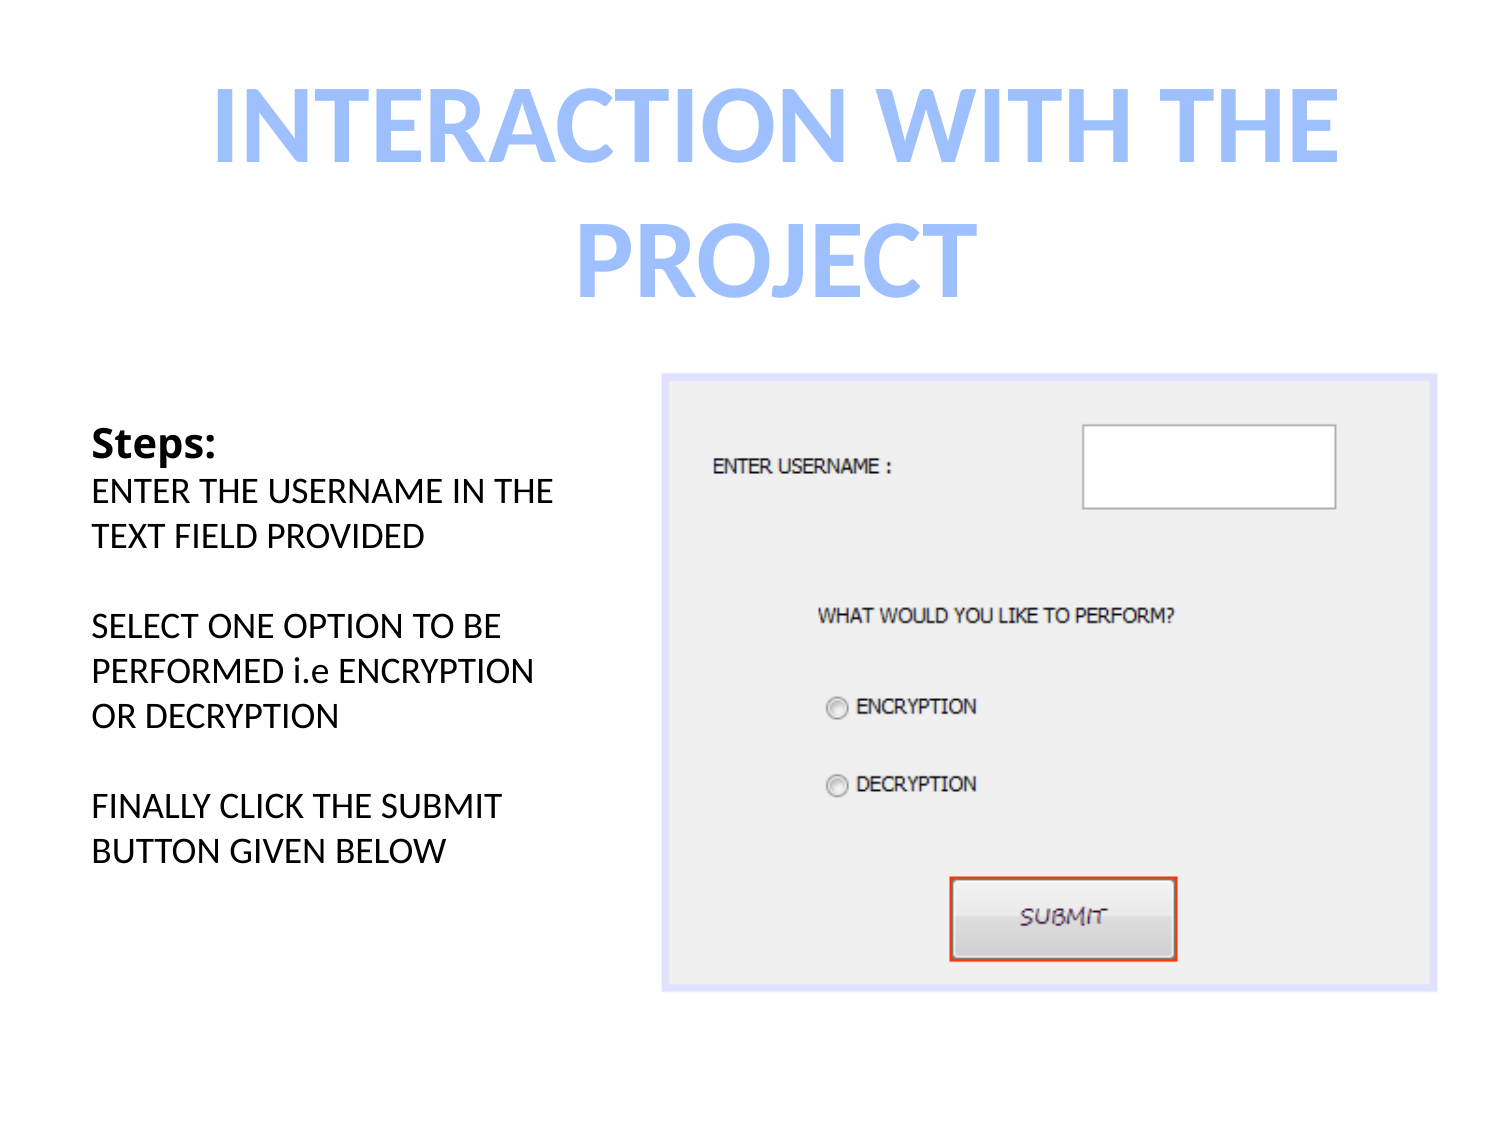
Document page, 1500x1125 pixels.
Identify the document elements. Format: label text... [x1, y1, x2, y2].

picture [655, 361, 1452, 1000]
text_box Steps: ENTER THE USERNAME IN THE TEXT FIELD PROVIDED SELECT ONE OPTION TO BE PERFORMED i.e ENCRYPTION OR DECRYPTION FINALLY CLICK THE SUBMIT BUTTON GIVEN BELOW [76, 408, 585, 879]
text_box INTERACTION WITH THE PROJECT [100, 42, 1453, 328]
